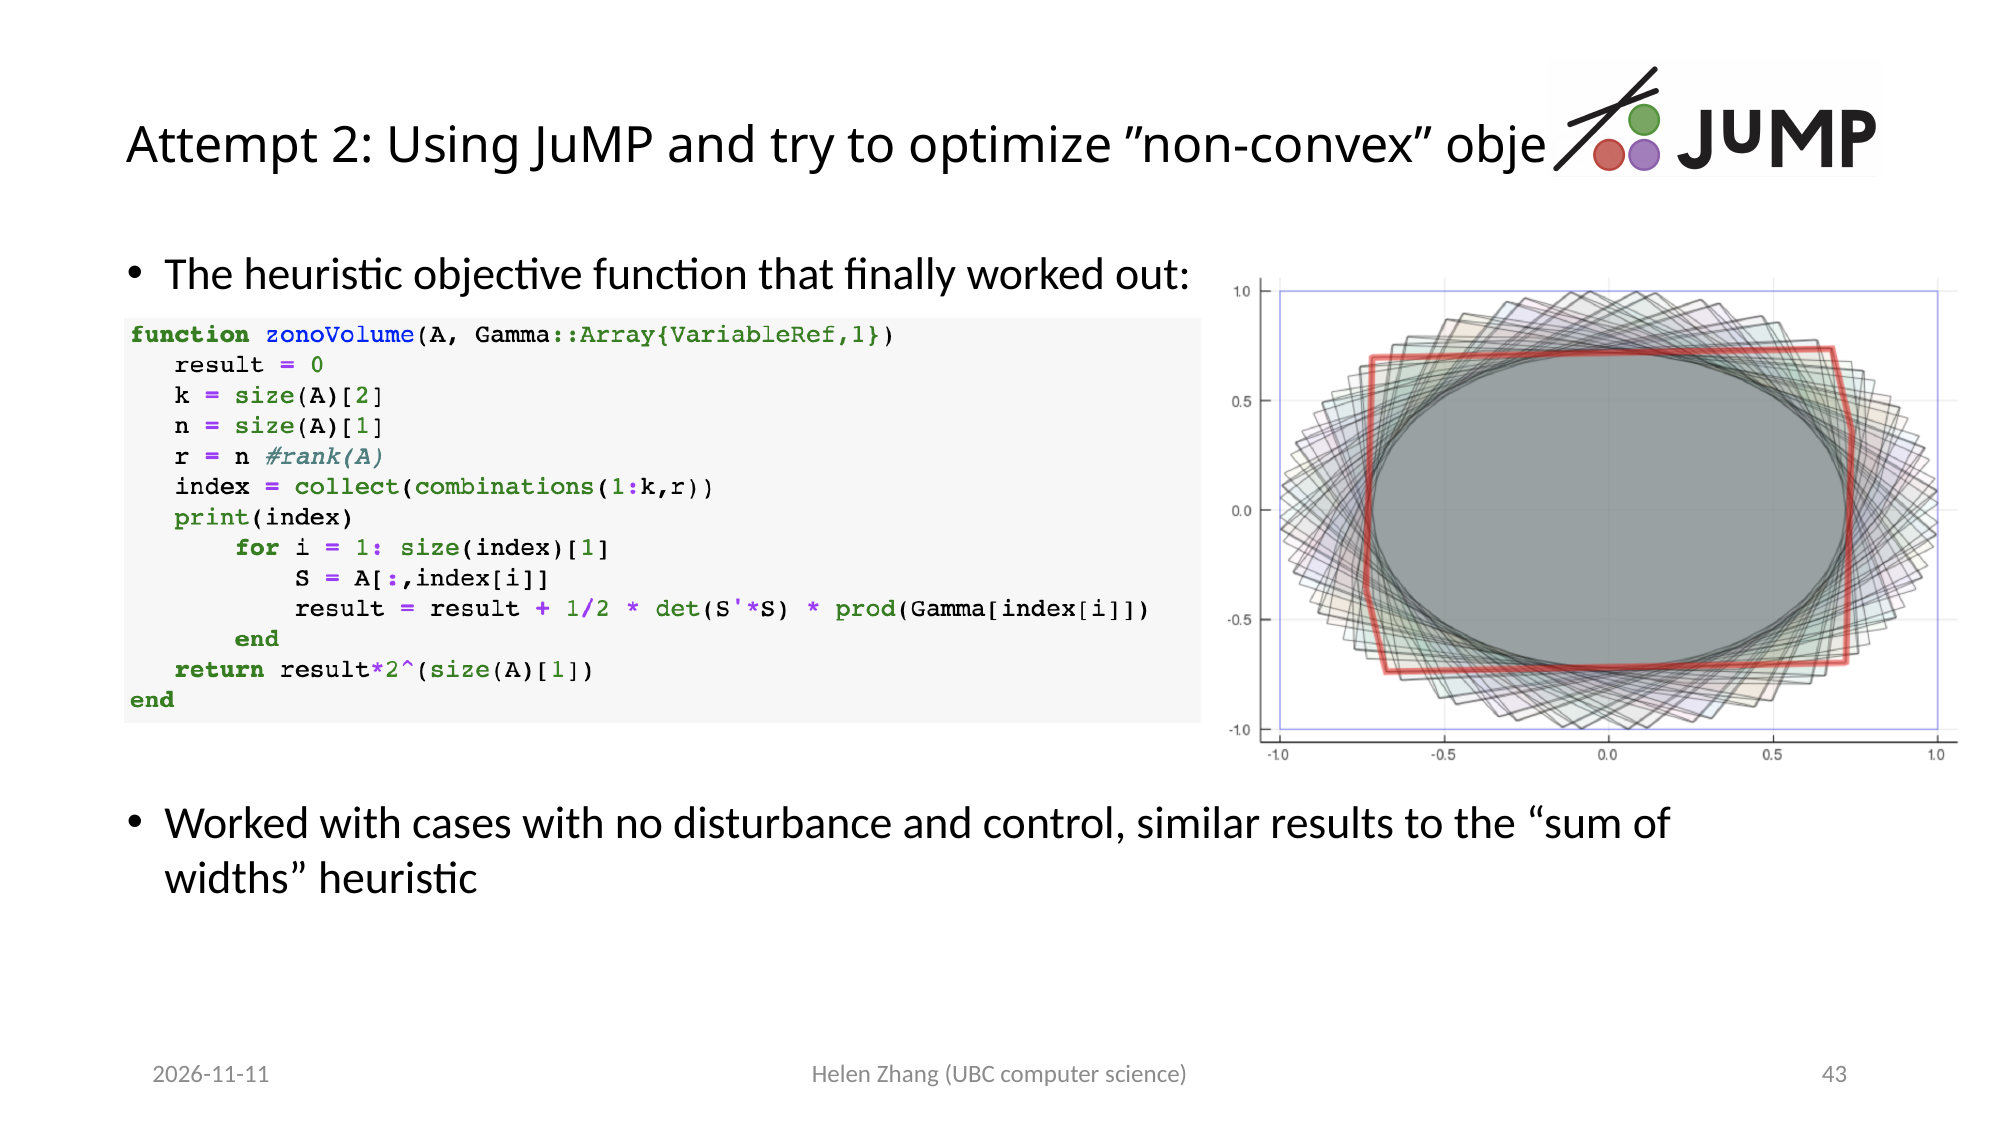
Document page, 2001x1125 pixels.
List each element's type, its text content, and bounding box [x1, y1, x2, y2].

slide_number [137, 1042, 588, 1103]
picture [124, 318, 1201, 723]
slide_number 43 [1412, 1042, 1863, 1103]
list The heuristic objective function that finally worked out: Worked with cases with no disturbance and control, similar results to the “sum of widths” heuristic [111, 236, 1837, 974]
picture [1548, 59, 1883, 181]
footer Helen Zhang (UBC computer science) [662, 1042, 1338, 1103]
picture [1228, 274, 1963, 766]
text_box Attempt 2: Using JuMP and try to optimize ”non-convex” objective [111, 80, 1837, 212]
